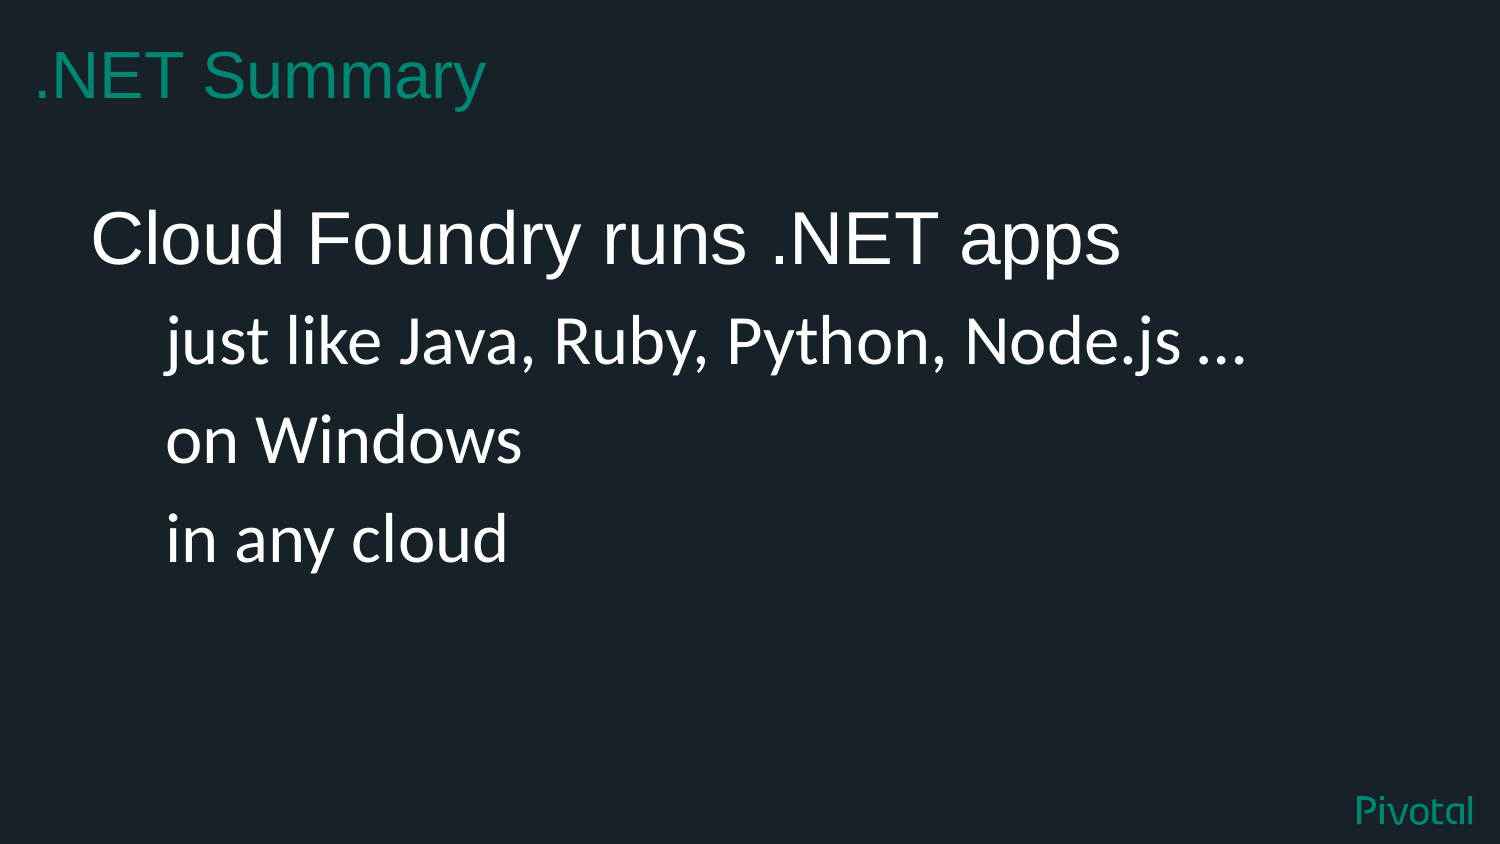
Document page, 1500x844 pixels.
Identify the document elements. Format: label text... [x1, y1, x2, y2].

title .NET Summary [18, 24, 1462, 103]
picture [1357, 796, 1478, 825]
list Cloud Foundry runs .NET apps just like Java, Ruby, Python, Node.js … on Windows in any cloud [75, 181, 1477, 719]
